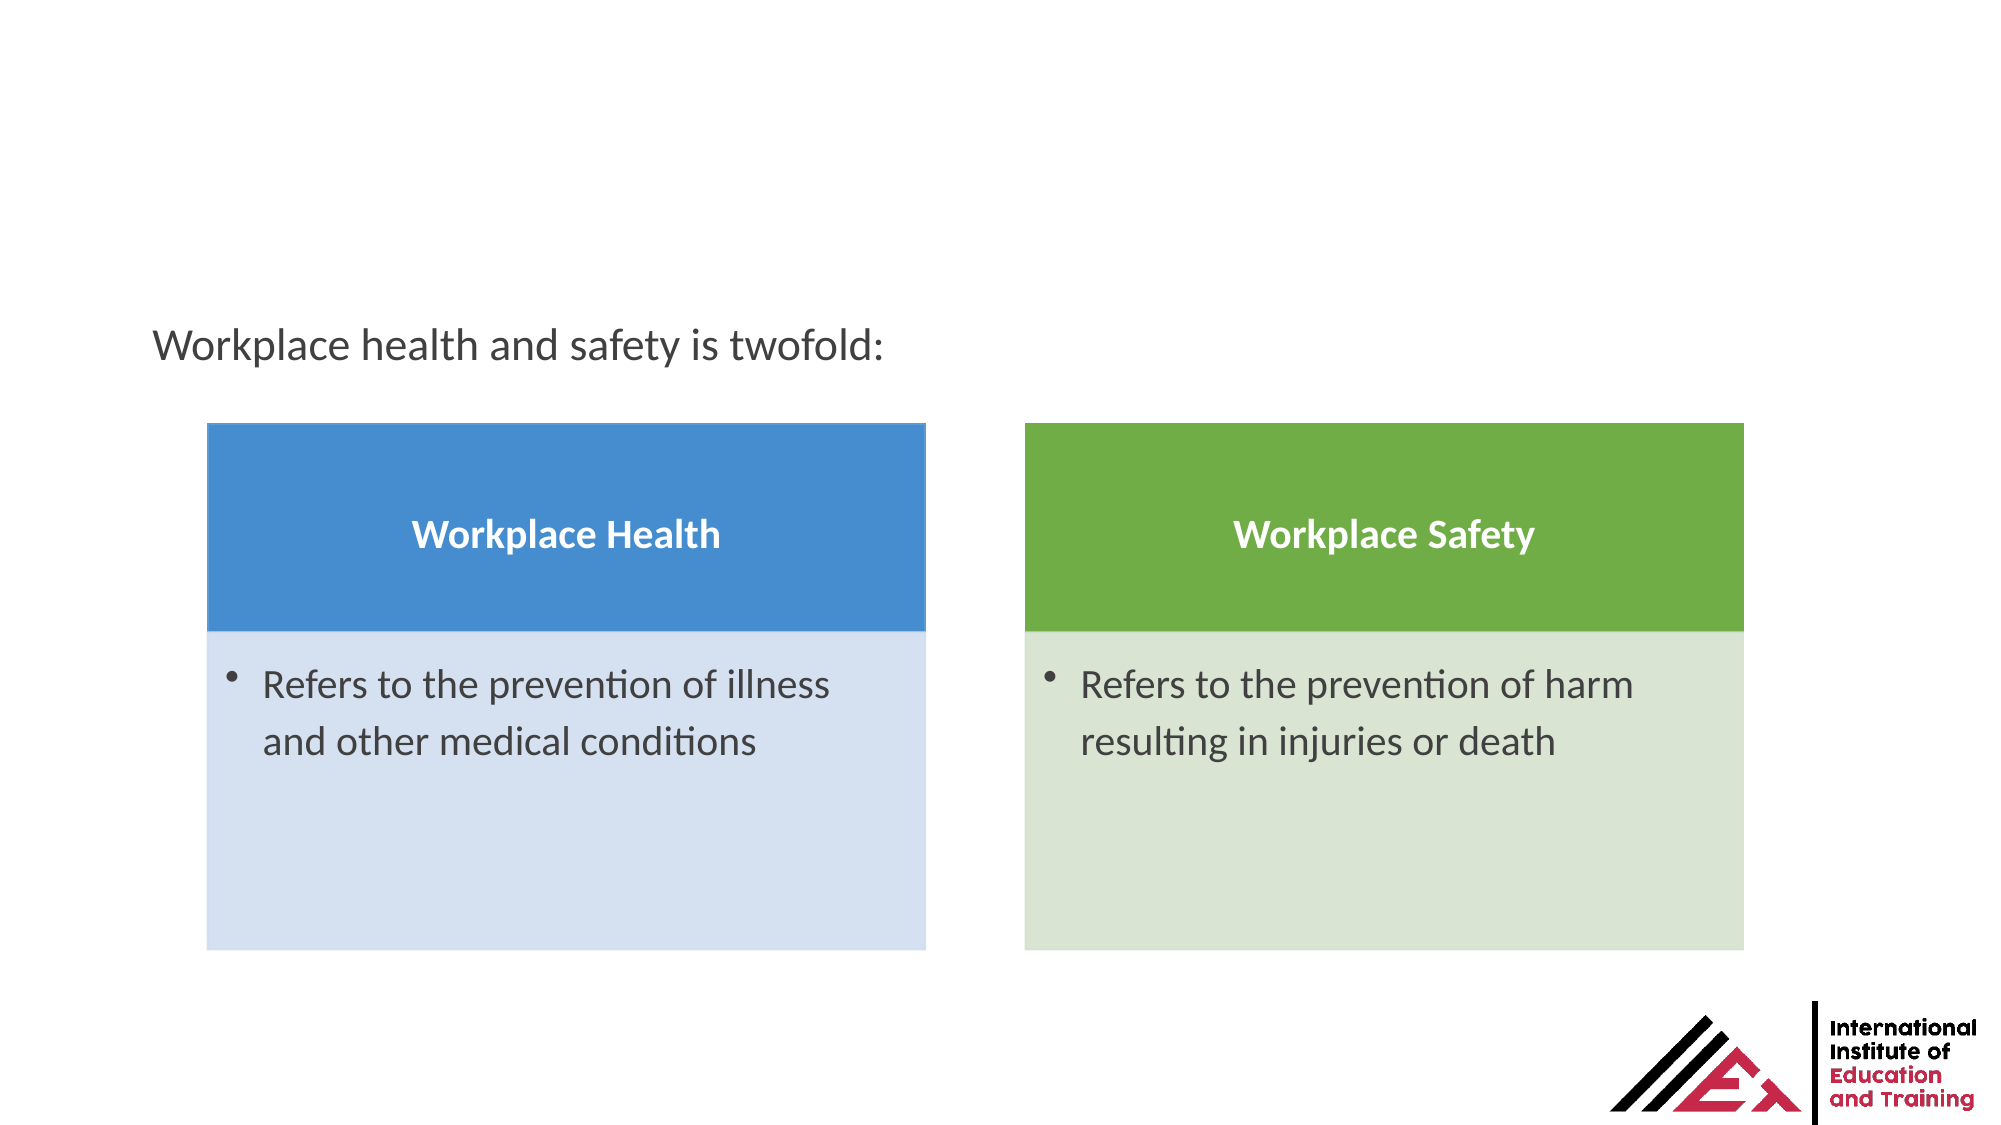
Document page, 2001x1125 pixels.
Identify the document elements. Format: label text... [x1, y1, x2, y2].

picture [1609, 1001, 1976, 1125]
list Workplace health and safety is twofold: [137, 299, 1793, 1014]
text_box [207, 419, 1743, 955]
